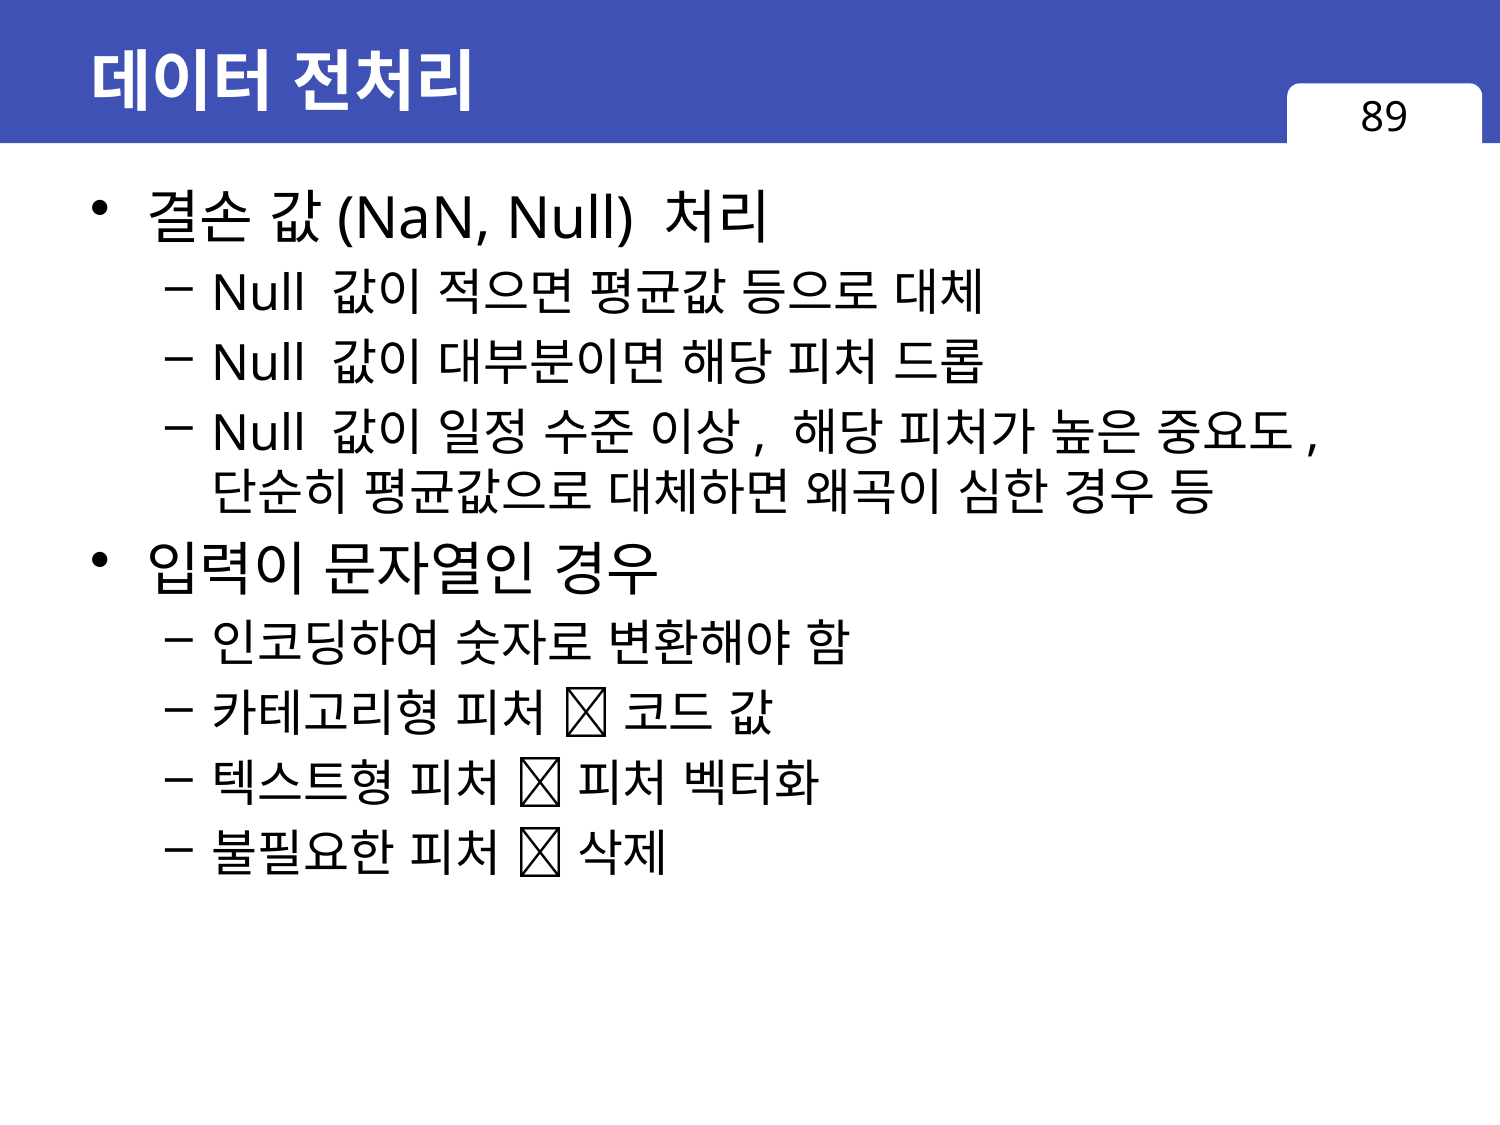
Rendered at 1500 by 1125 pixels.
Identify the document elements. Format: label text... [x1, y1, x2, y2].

title 데이터 전처리 [74, 16, 1426, 141]
list 결손 값(NaN, Null) 처리 Null 값이 적으면 평균값 등으로 대체 Null 값이 대부분이면 해당 피처 드롭 Null 값이 일정 수준 이상, 해당 피처가 높은 중요도, 단순히 평균값으로 대체하면 왜곡이 심한 경우 등 입력이 문자열인 경우 인코딩하여 숫자로 변환해야 함 카테고리형 피처  코드 값 텍스트형 피처  피처 벡터화 불필요한 피처  삭제 [74, 172, 1483, 1095]
slide_number 89 [1286, 81, 1483, 161]
